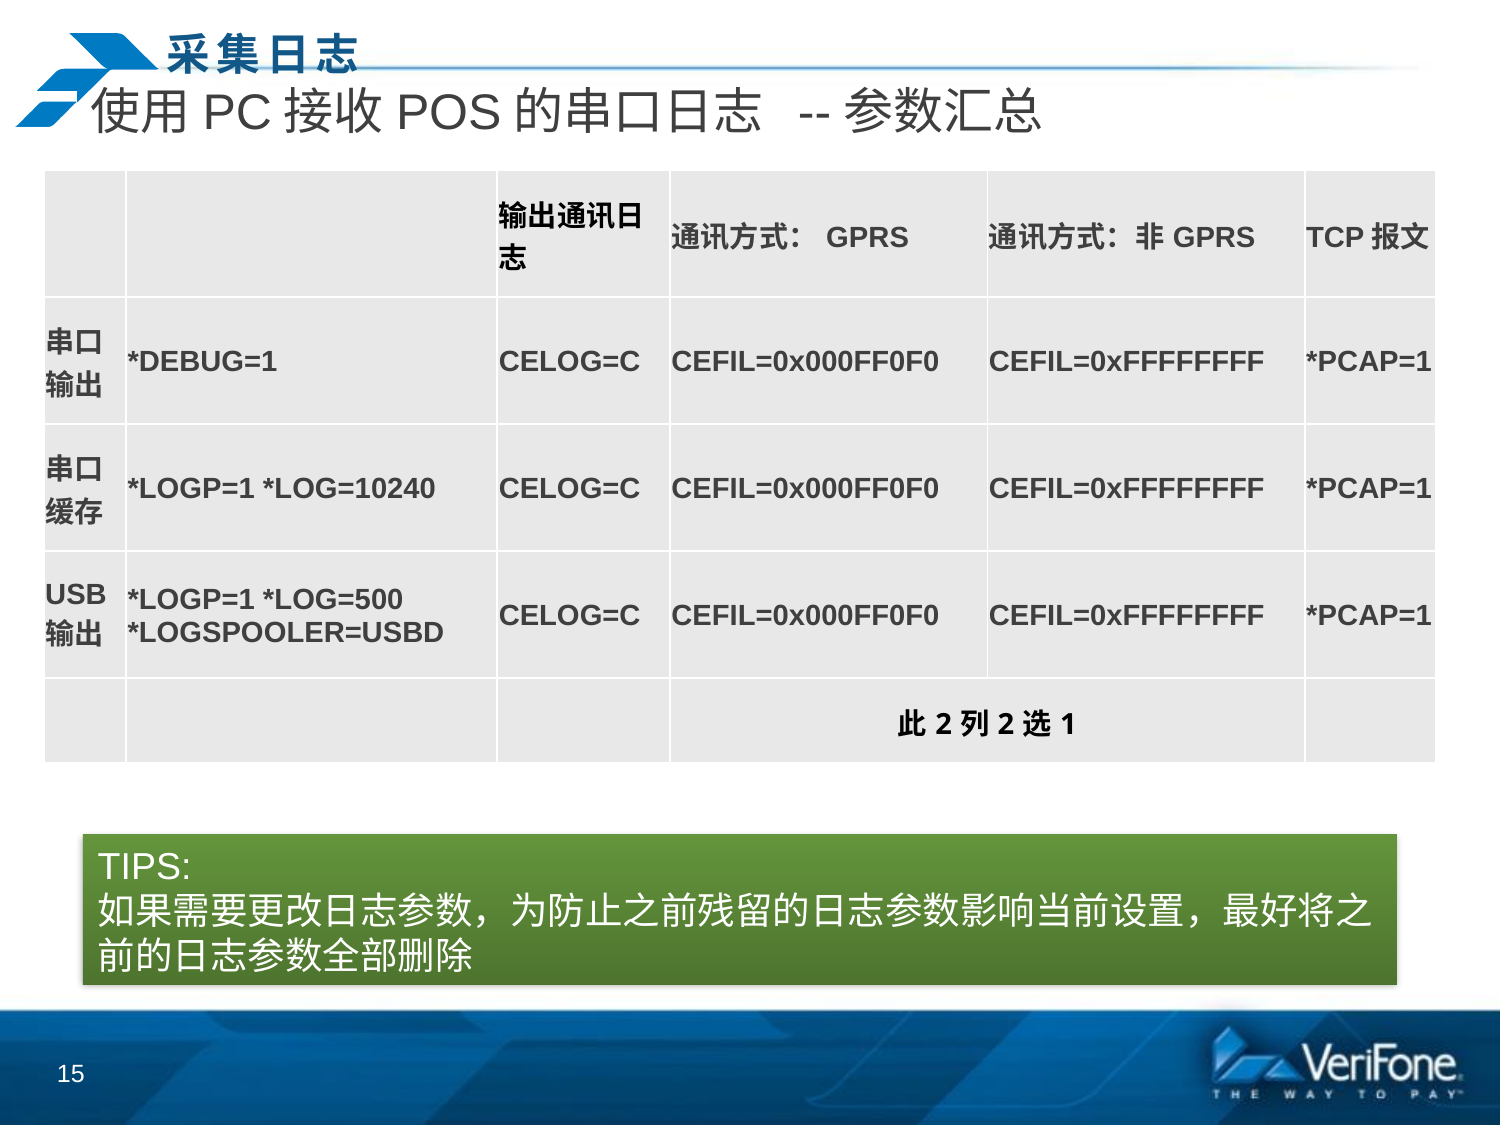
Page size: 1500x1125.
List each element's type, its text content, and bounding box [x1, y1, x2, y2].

table_header 通讯方式：GPRS [671, 171, 987, 296]
table_header [127, 171, 496, 296]
table_header 输出通讯日志 [498, 171, 669, 296]
table_header TCP报文 [1306, 171, 1435, 296]
table_cell *LOGP=1 *LOG=500 *LOGSPOOLER=USBD [127, 552, 496, 677]
table_cell *LOGP=1 *LOG=10240 [127, 425, 496, 550]
table_cell CEFIL=0xFFFFFFFF [988, 552, 1304, 677]
table_cell CELOG=C [498, 552, 669, 677]
table_cell *PCAP=1 [1306, 425, 1435, 550]
table_cell [1306, 679, 1435, 762]
picture [0, 0, 1500, 71]
picture [15, 91, 77, 127]
list 使用PC接收POS的串口日志 --参数汇总 [0, 71, 1500, 224]
table_cell CEFIL=0x000FF0F0 [671, 552, 987, 677]
table_cell [45, 679, 125, 762]
picture [0, 224, 1500, 1125]
table_cell 串口 输出 [45, 298, 125, 423]
table_cell *PCAP=1 [1306, 552, 1435, 677]
table_cell CELOG=C [498, 425, 669, 550]
table_cell 串口 缓存 [45, 425, 125, 550]
slide_number 15 [41, 1042, 392, 1103]
table_cell [498, 679, 669, 762]
table_cell USB 输出 [45, 552, 125, 677]
table_cell CEFIL=0xFFFFFFFF [988, 298, 1304, 423]
text_box TIPS: 如果需要更改日志参数，为防止之前残留的日志参数影响当前设置，最好将之前的日志参数全部删除 [82, 834, 1397, 985]
table_cell *DEBUG=1 [127, 298, 496, 423]
table_header [45, 171, 125, 296]
table_cell CEFIL=0x000FF0F0 [671, 298, 987, 423]
title 采集日志 [166, 26, 1429, 71]
table_cell [127, 679, 496, 762]
table_cell CELOG=C [498, 298, 669, 423]
table_header 通讯方式：非GPRS [988, 171, 1304, 296]
table_cell CEFIL=0x000FF0F0 [671, 425, 987, 550]
table_cell 此2列2选1 [671, 679, 1304, 762]
table_cell CEFIL=0xFFFFFFFF [988, 425, 1304, 550]
table_cell *PCAP=1 [1306, 298, 1435, 423]
